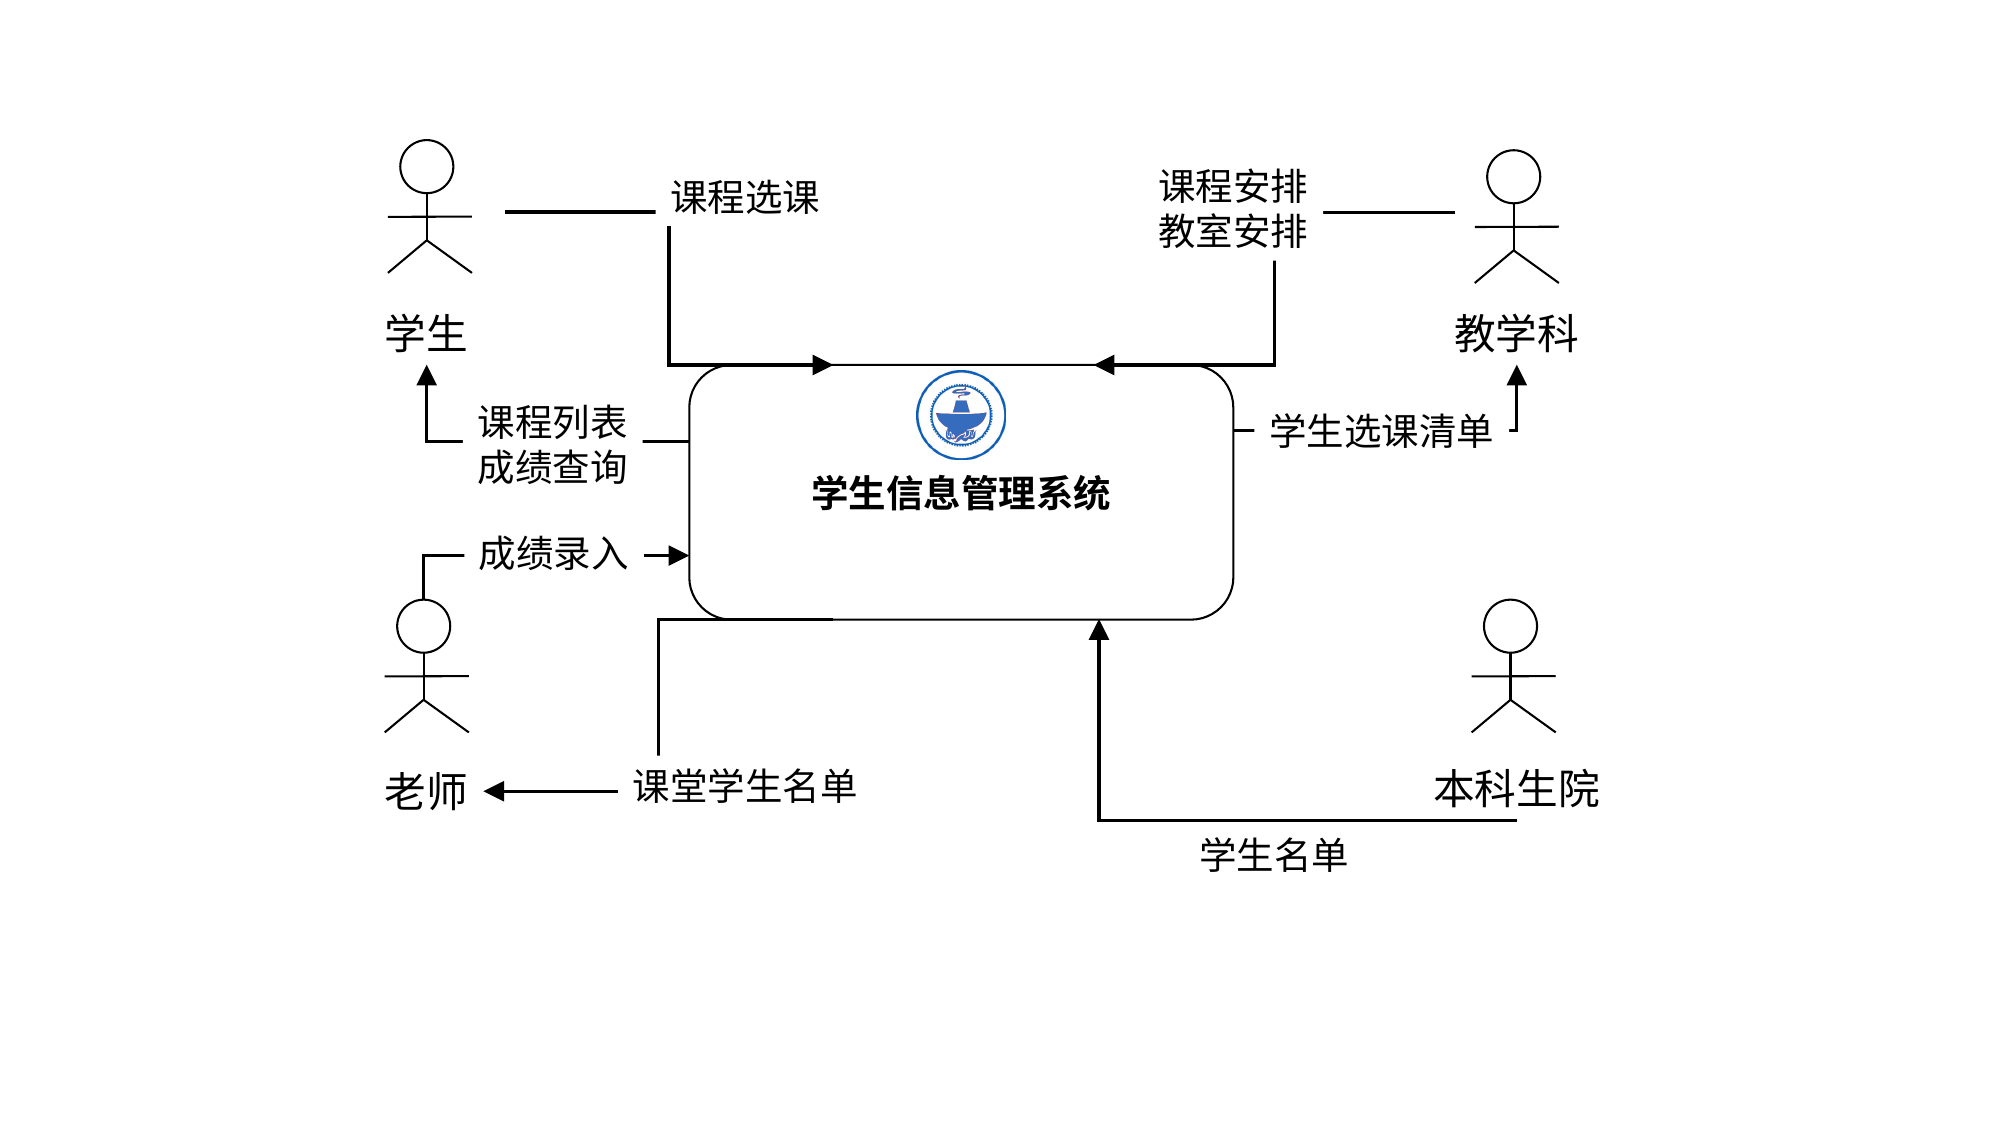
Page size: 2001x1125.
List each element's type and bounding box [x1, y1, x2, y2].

text_box [369, 599, 484, 825]
text_box [426, 365, 690, 498]
text_box [369, 140, 484, 366]
text_box [423, 522, 690, 600]
text_box [689, 364, 1234, 620]
text_box [1093, 155, 1456, 365]
text_box [1438, 150, 1596, 366]
text_box [483, 619, 875, 817]
text_box [1417, 599, 1617, 822]
text_box [504, 166, 837, 365]
text_box [1098, 619, 1517, 886]
text_box [1233, 365, 1517, 461]
